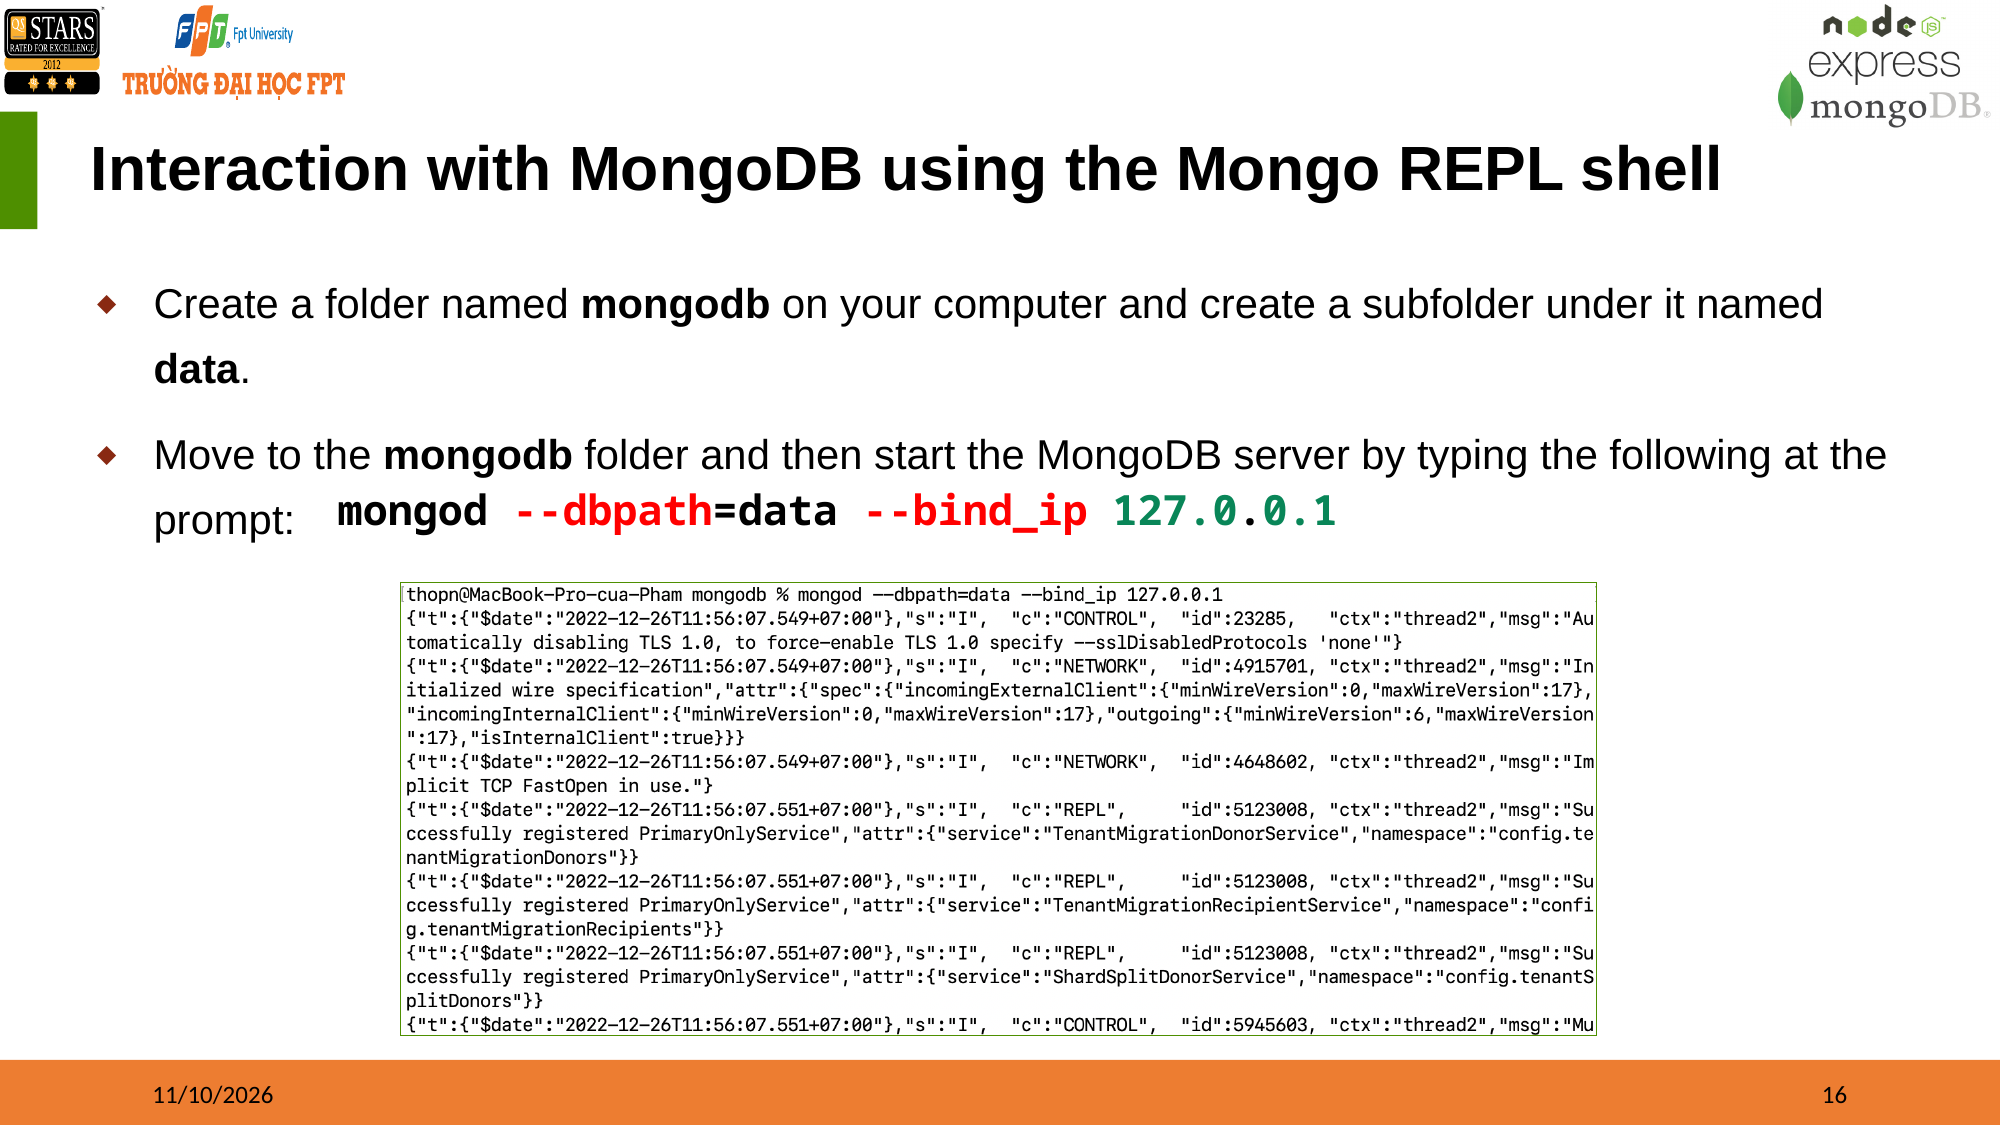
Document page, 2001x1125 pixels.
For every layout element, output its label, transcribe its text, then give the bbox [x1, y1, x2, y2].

picture [400, 582, 1598, 1036]
title Interaction with MongoDB using the Mongo REPL shell [37, 111, 1978, 230]
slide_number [137, 1063, 588, 1124]
list Create a folder named mongodb on your computer and create a subfolder under it named data. Move to the mongodb folder and then start the MongoDB server by typing the following at the prompt: [82, 254, 1916, 1014]
text_box mongod --dbpath=data --bind_ip 127.0.0.1 [322, 476, 2000, 542]
slide_number 16 [1412, 1063, 1863, 1124]
picture [1768, 0, 2000, 130]
